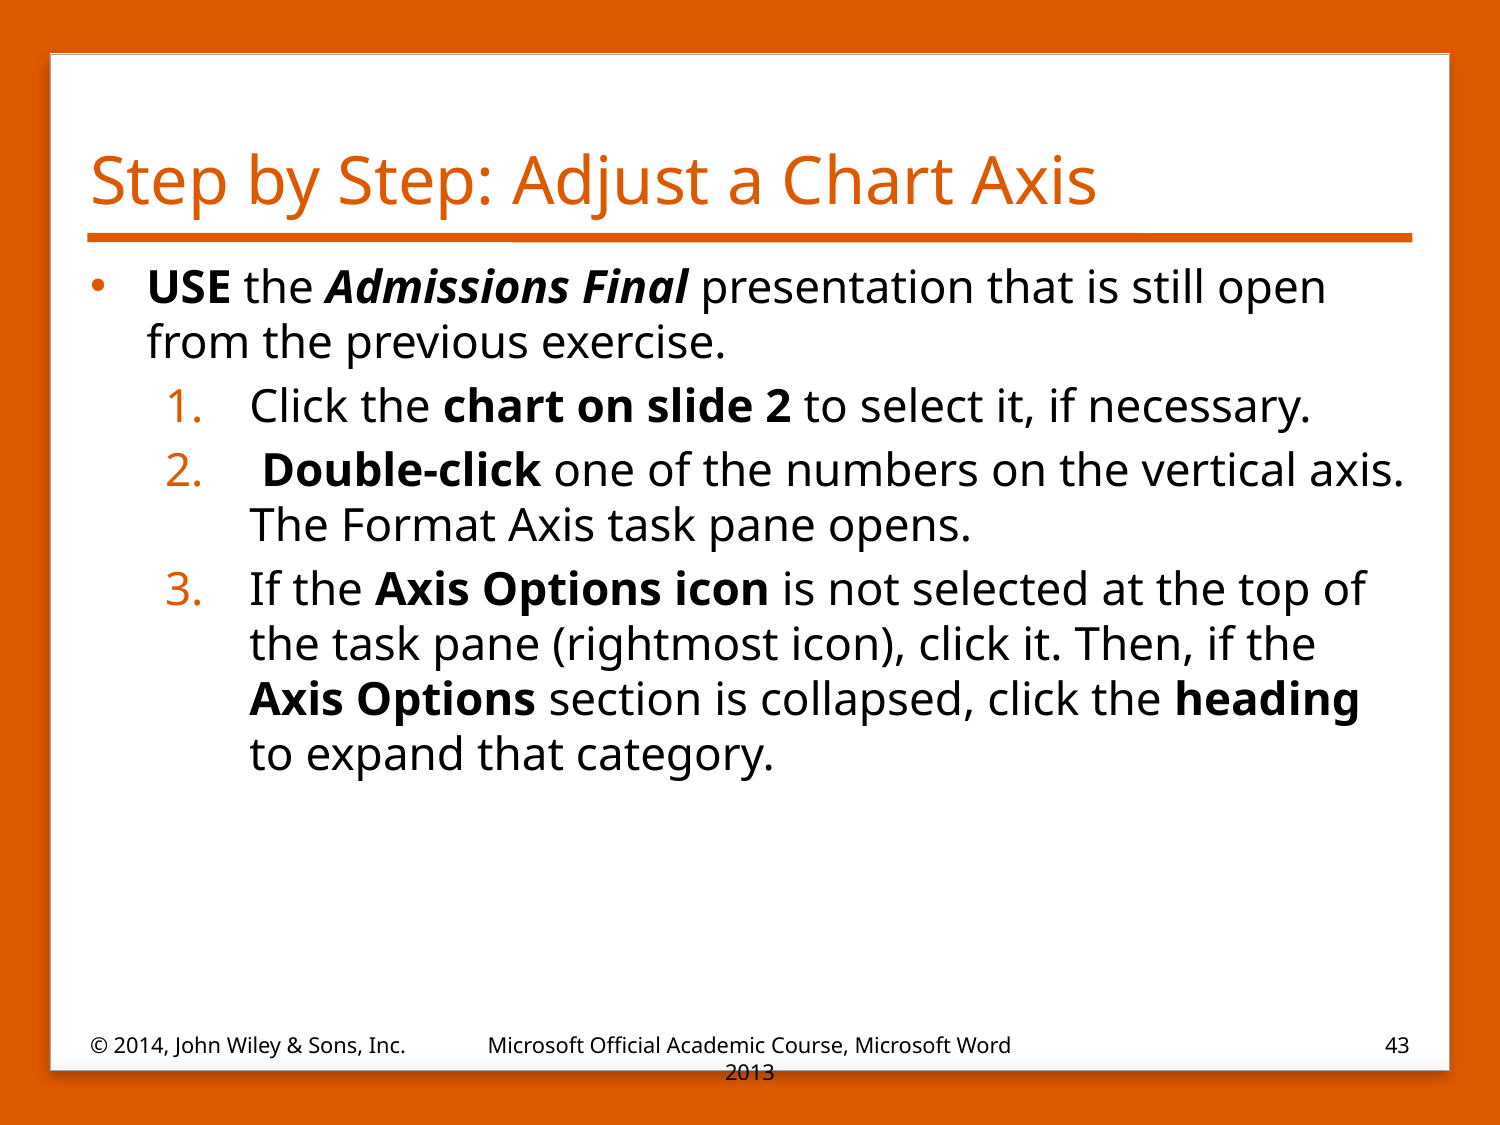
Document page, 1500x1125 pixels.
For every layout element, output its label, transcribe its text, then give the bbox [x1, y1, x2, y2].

list USE the Admissions Final presentation that is still open from the previous exercise. Click the chart on slide 2 to select it, if necessary. Double-click one of the numbers on the vertical axis. The Format Axis task pane opens. If the Axis Options icon is not selected at the top of the task pane (rightmost icon), click it. Then, if the Axis Options section is collapsed, click the heading to expand that category. [75, 249, 1425, 1063]
slide_number 43 [1074, 1024, 1426, 1103]
footer Microsoft Official Academic Course, Microsoft Word 2013 [449, 1024, 1051, 1103]
slide_number © 2014, John Wiley & Sons, Inc. [74, 1024, 426, 1103]
title Step by Step: Adjust a Chart Axis [74, 74, 1426, 226]
